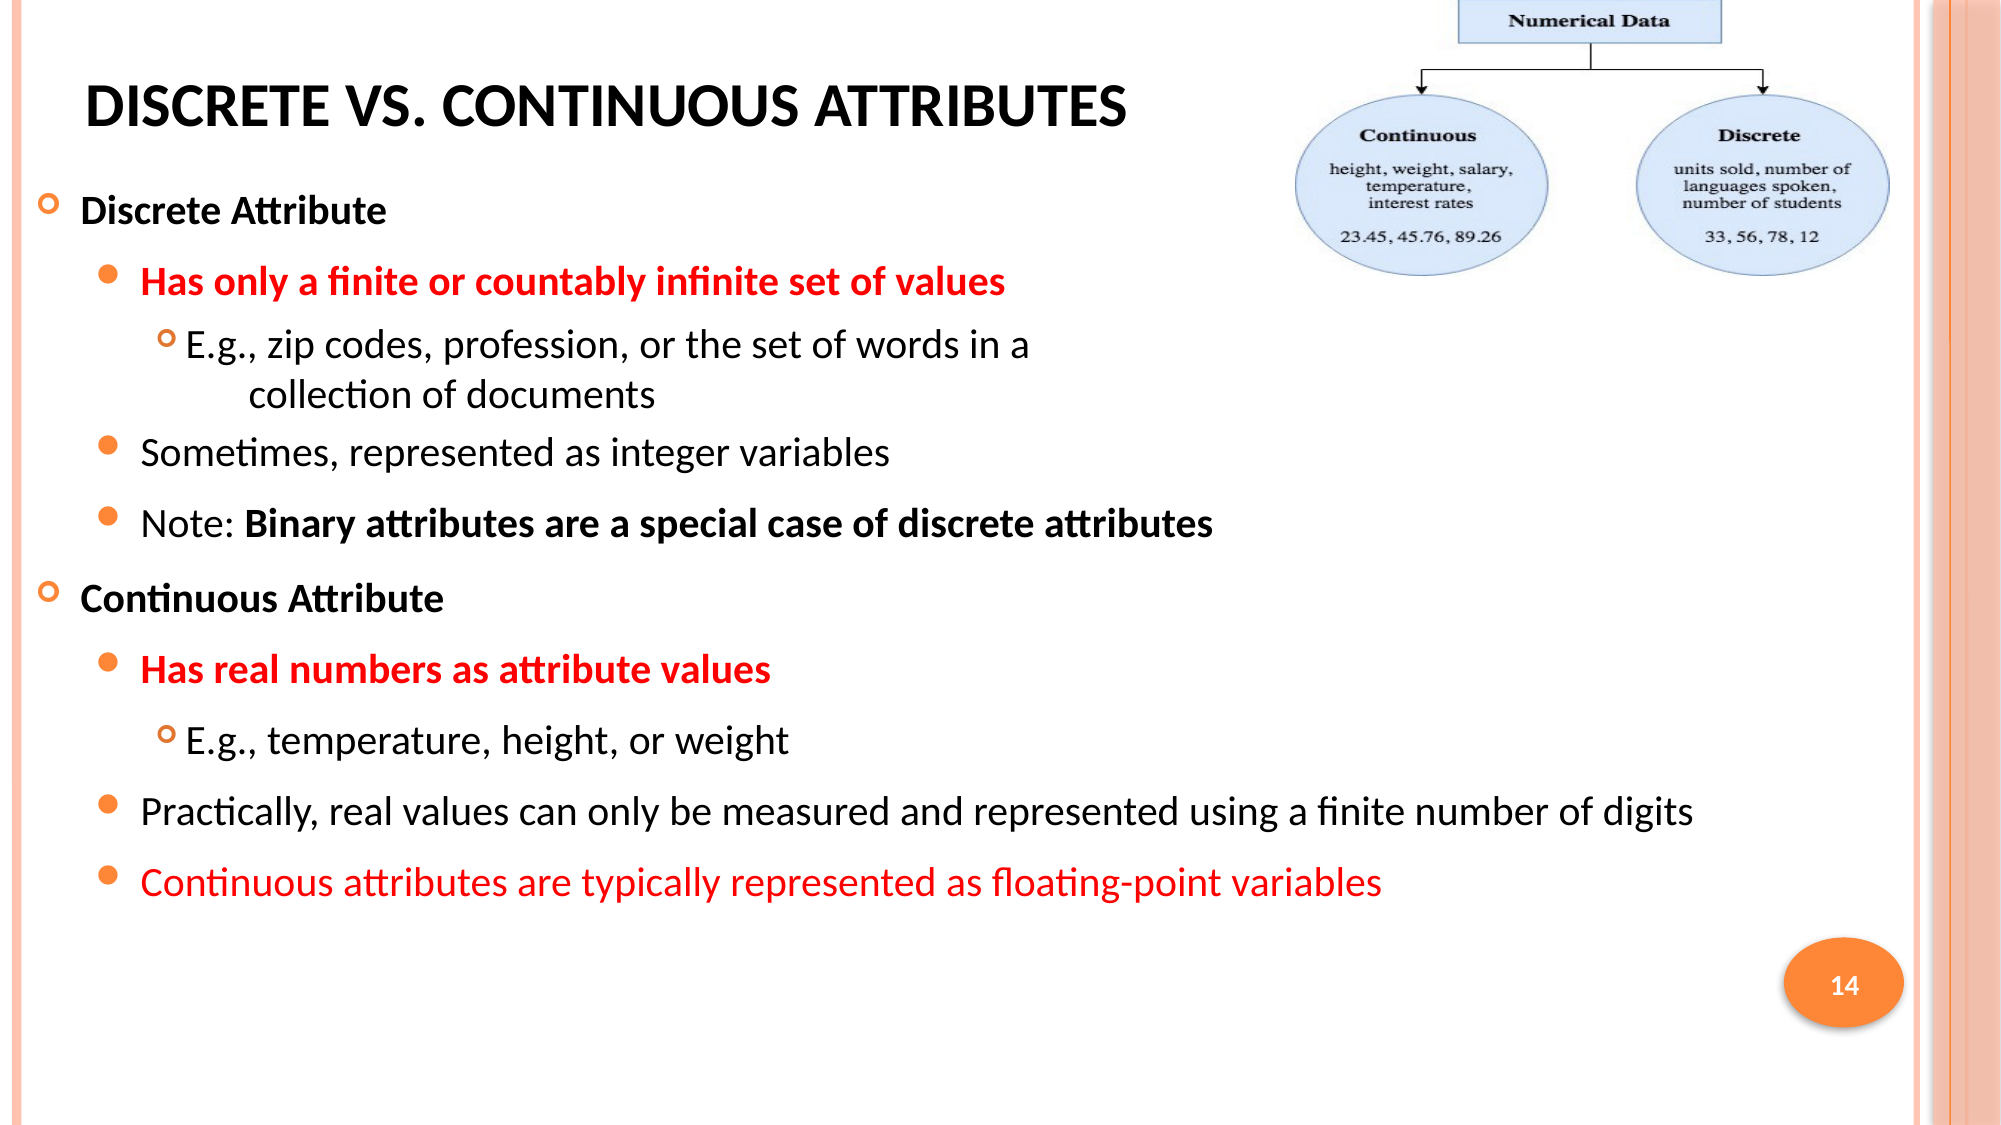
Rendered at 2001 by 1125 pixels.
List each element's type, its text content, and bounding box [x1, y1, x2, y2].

title Discrete vs. Continuous Attributes [71, 25, 1289, 147]
picture [1295, 0, 1890, 277]
list Discrete Attribute Has only a finite or countably infinite set of values E.g., zip codes, profession, or the set of words in a collection of documents Sometimes, represented as integer variables Note: Binary attributes are a special case of discrete attributes Continuous Attribute Has real numbers as attribute values E.g., temperature, height, or weight Practically, real values can only be measured and represented using a finite number of digits Continuous attributes are typically represented as floating-point variables [20, 175, 1955, 1125]
slide_number 14 [1777, 940, 1912, 1027]
